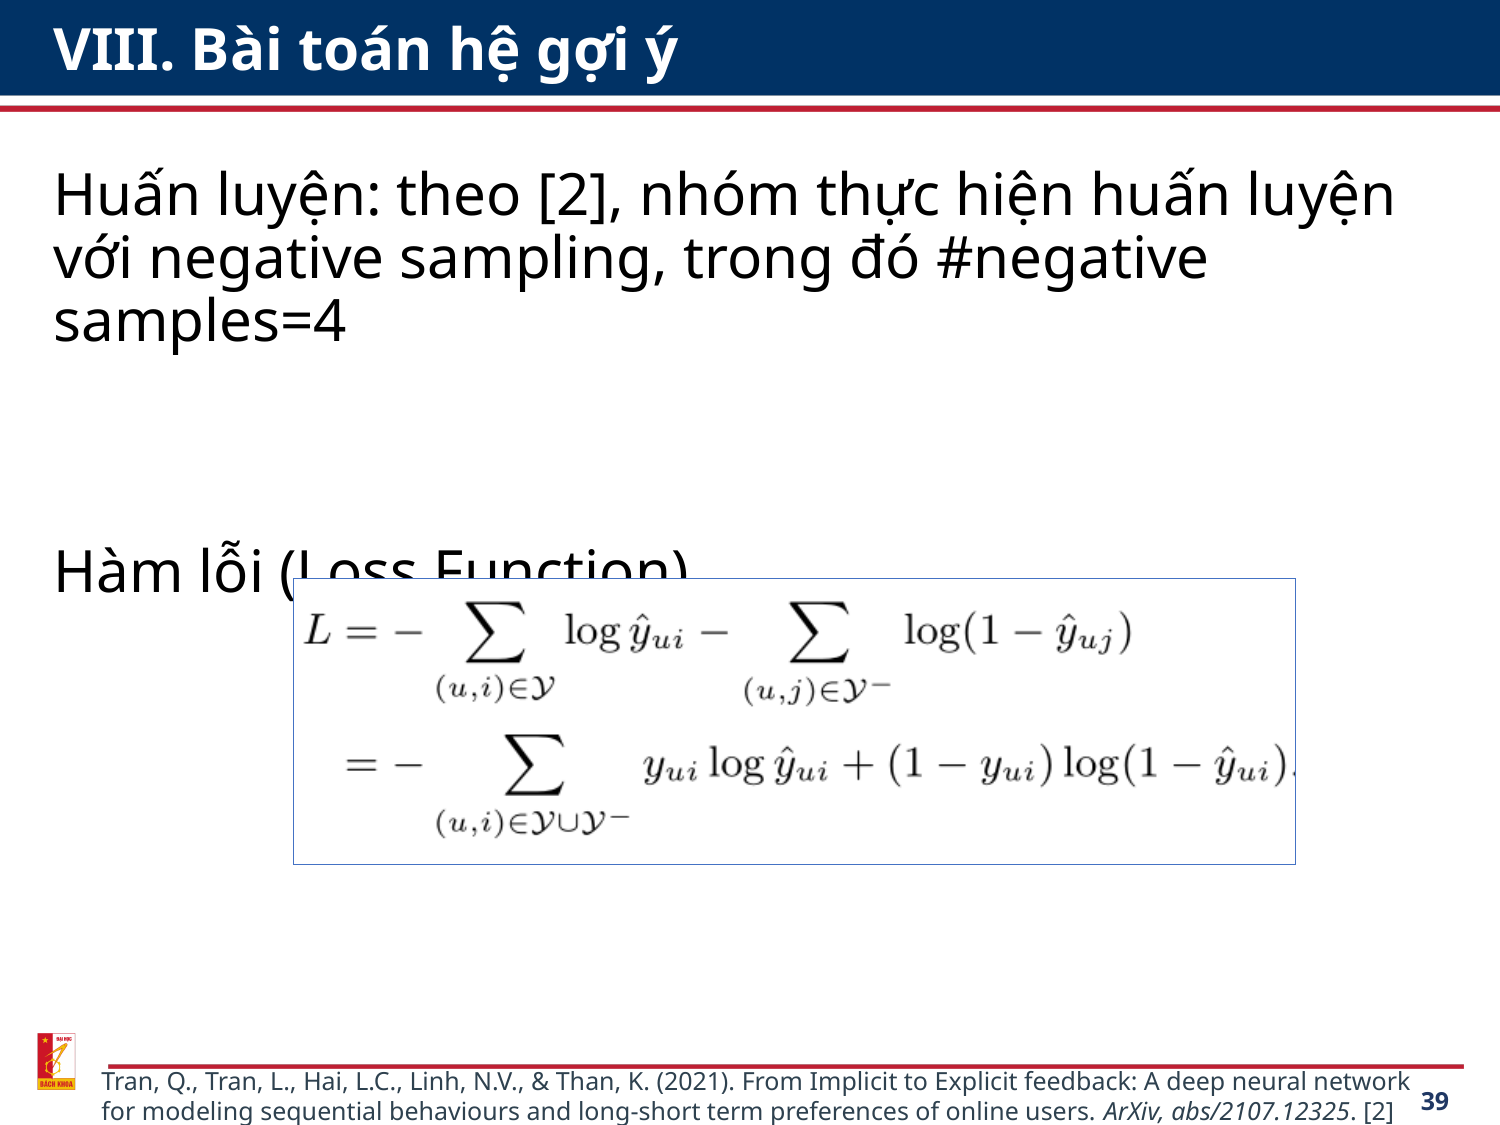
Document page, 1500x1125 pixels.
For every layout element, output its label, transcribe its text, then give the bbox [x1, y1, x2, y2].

list Huấn luyện: theo [2], nhóm thực hiện huấn luyện với negative sampling, trong đó #negative samples=4 Hàm lỗi (Loss Function) [38, 157, 1462, 1000]
title VIII. Bài toán hệ gợi ý [38, 12, 1462, 87]
picture [0, 0, 1500, 1125]
footer Tran, Q., Tran, L., Hai, L.C., Linh, N.V., & Than, K. (2021). From Implicit to Explicit feedback: A deep neural network for modeling sequential behaviours and long-short term preferences of online users. ArXiv, abs/2107.12325. [2] [86, 1058, 1462, 1125]
